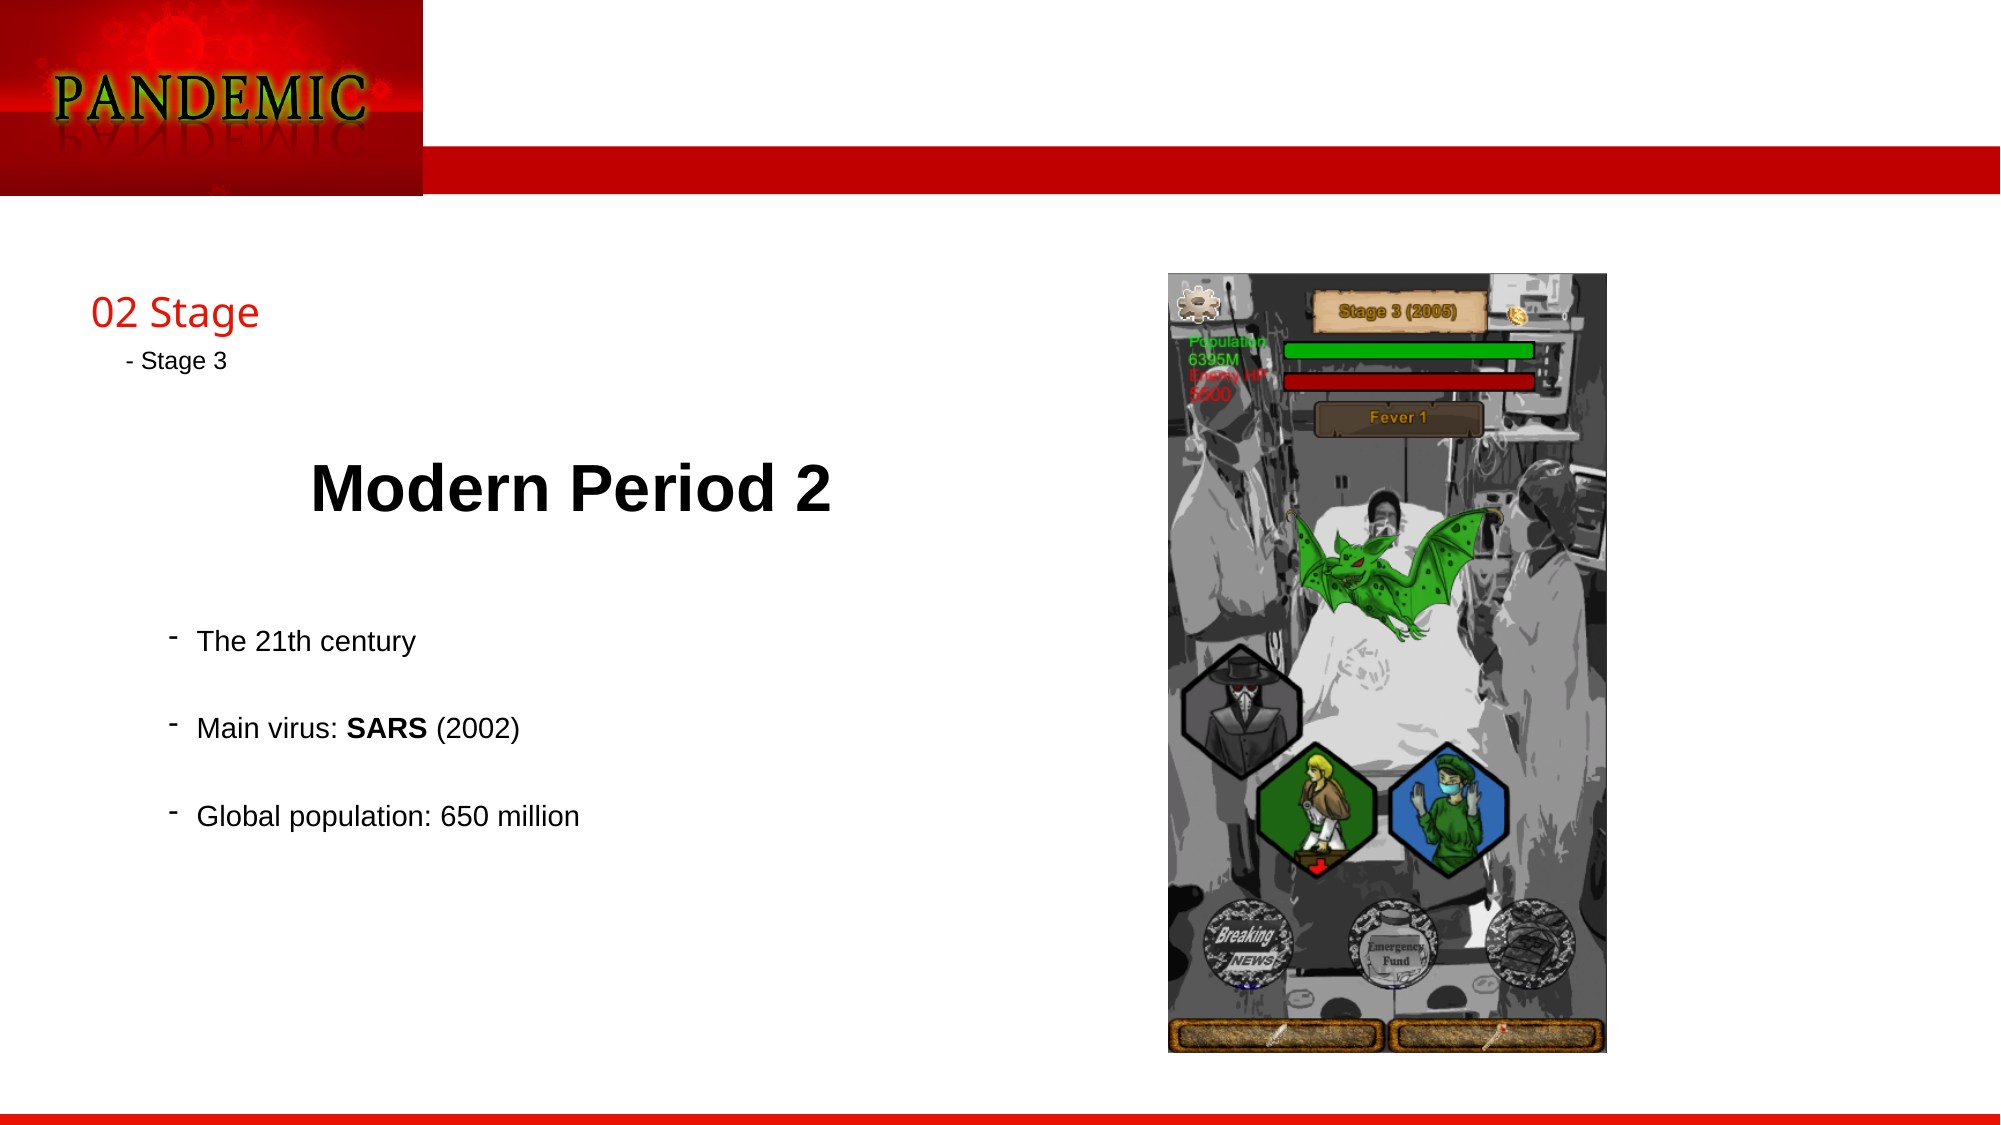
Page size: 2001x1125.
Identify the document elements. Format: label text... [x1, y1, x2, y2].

text_box 02 Stage [76, 277, 276, 343]
picture [1168, 273, 1607, 1053]
text_box - Stage 3 [110, 337, 243, 382]
text_box [0, 1114, 2000, 1125]
picture [0, 0, 423, 196]
text_box Modern Period 2 [295, 437, 848, 533]
text_box [423, 145, 2000, 195]
text_box The 21th century Main virus: SARS (2002) Global population: 650 million [153, 562, 596, 840]
